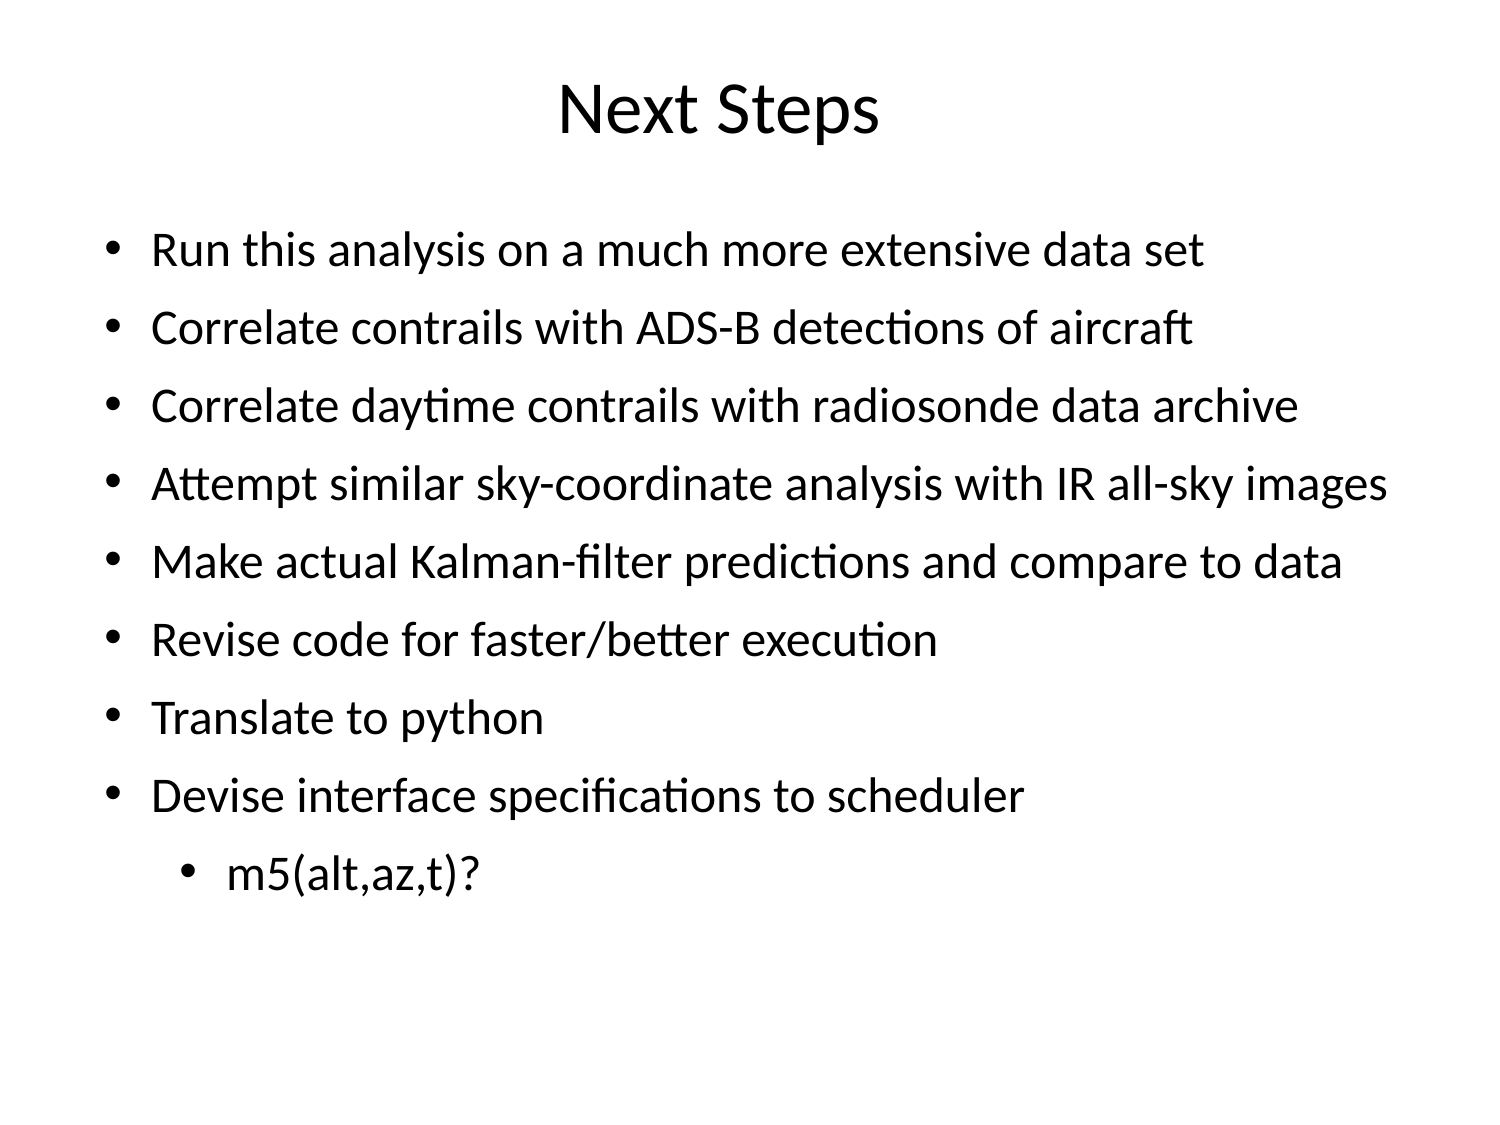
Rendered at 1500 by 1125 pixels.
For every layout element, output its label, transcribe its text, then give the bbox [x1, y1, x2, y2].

title Next Steps [19, 9, 1420, 197]
text_box Run this analysis on a much more extensive data set Correlate contrails with ADS-B detections of aircraft Correlate daytime contrails with radiosonde data archive Attempt similar sky-coordinate analysis with IR all-sky images Make actual Kalman-filter predictions and compare to data Revise code for faster/better execution Translate to python Devise interface specifications to scheduler m5(alt,az,t)? [89, 191, 1404, 986]
